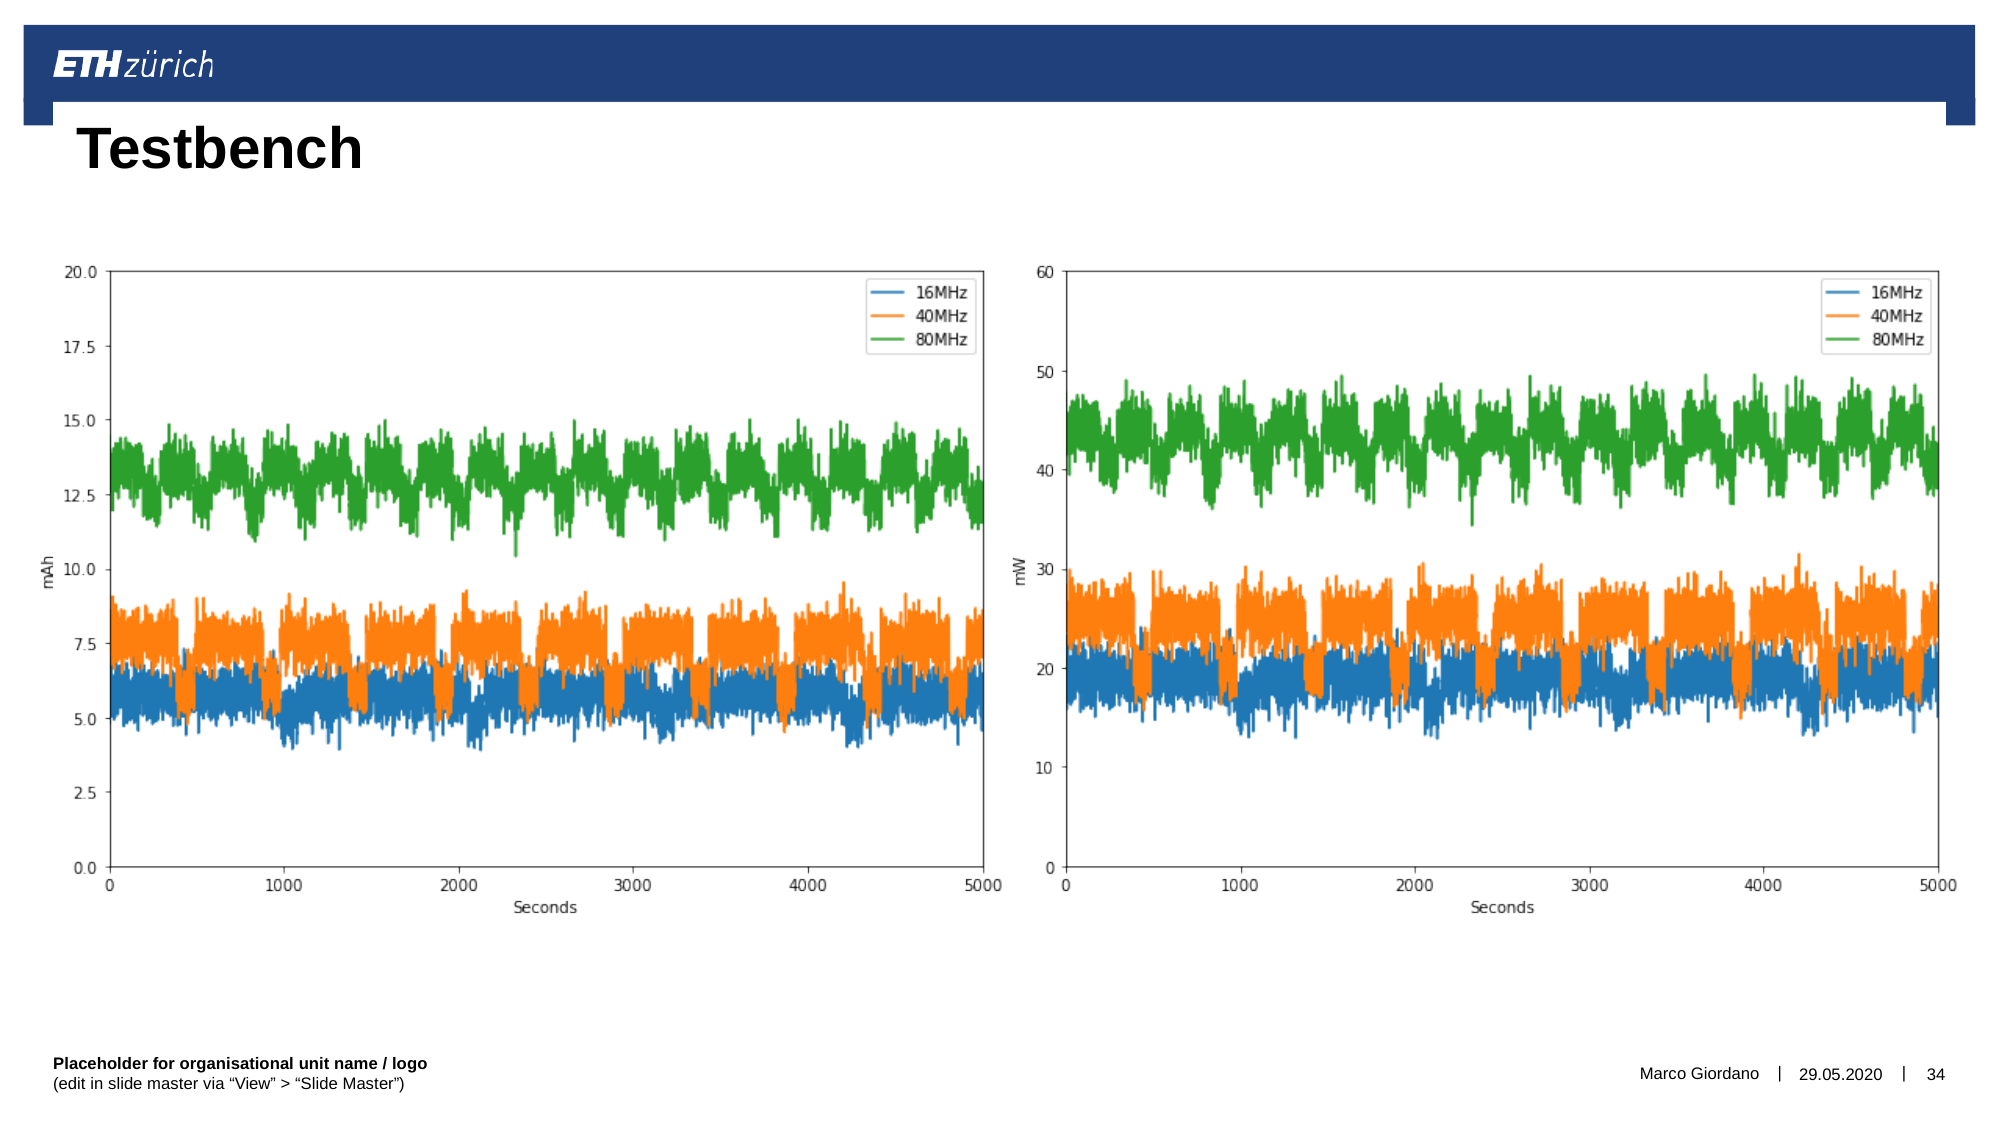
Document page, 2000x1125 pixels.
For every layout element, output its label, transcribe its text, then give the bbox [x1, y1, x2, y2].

picture [30, 255, 1969, 926]
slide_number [1790, 1034, 1892, 1112]
footer Marco Giordano [999, 1034, 1760, 1111]
slide_number 34 [1906, 1034, 1966, 1112]
title Testbench [53, 101, 1946, 253]
